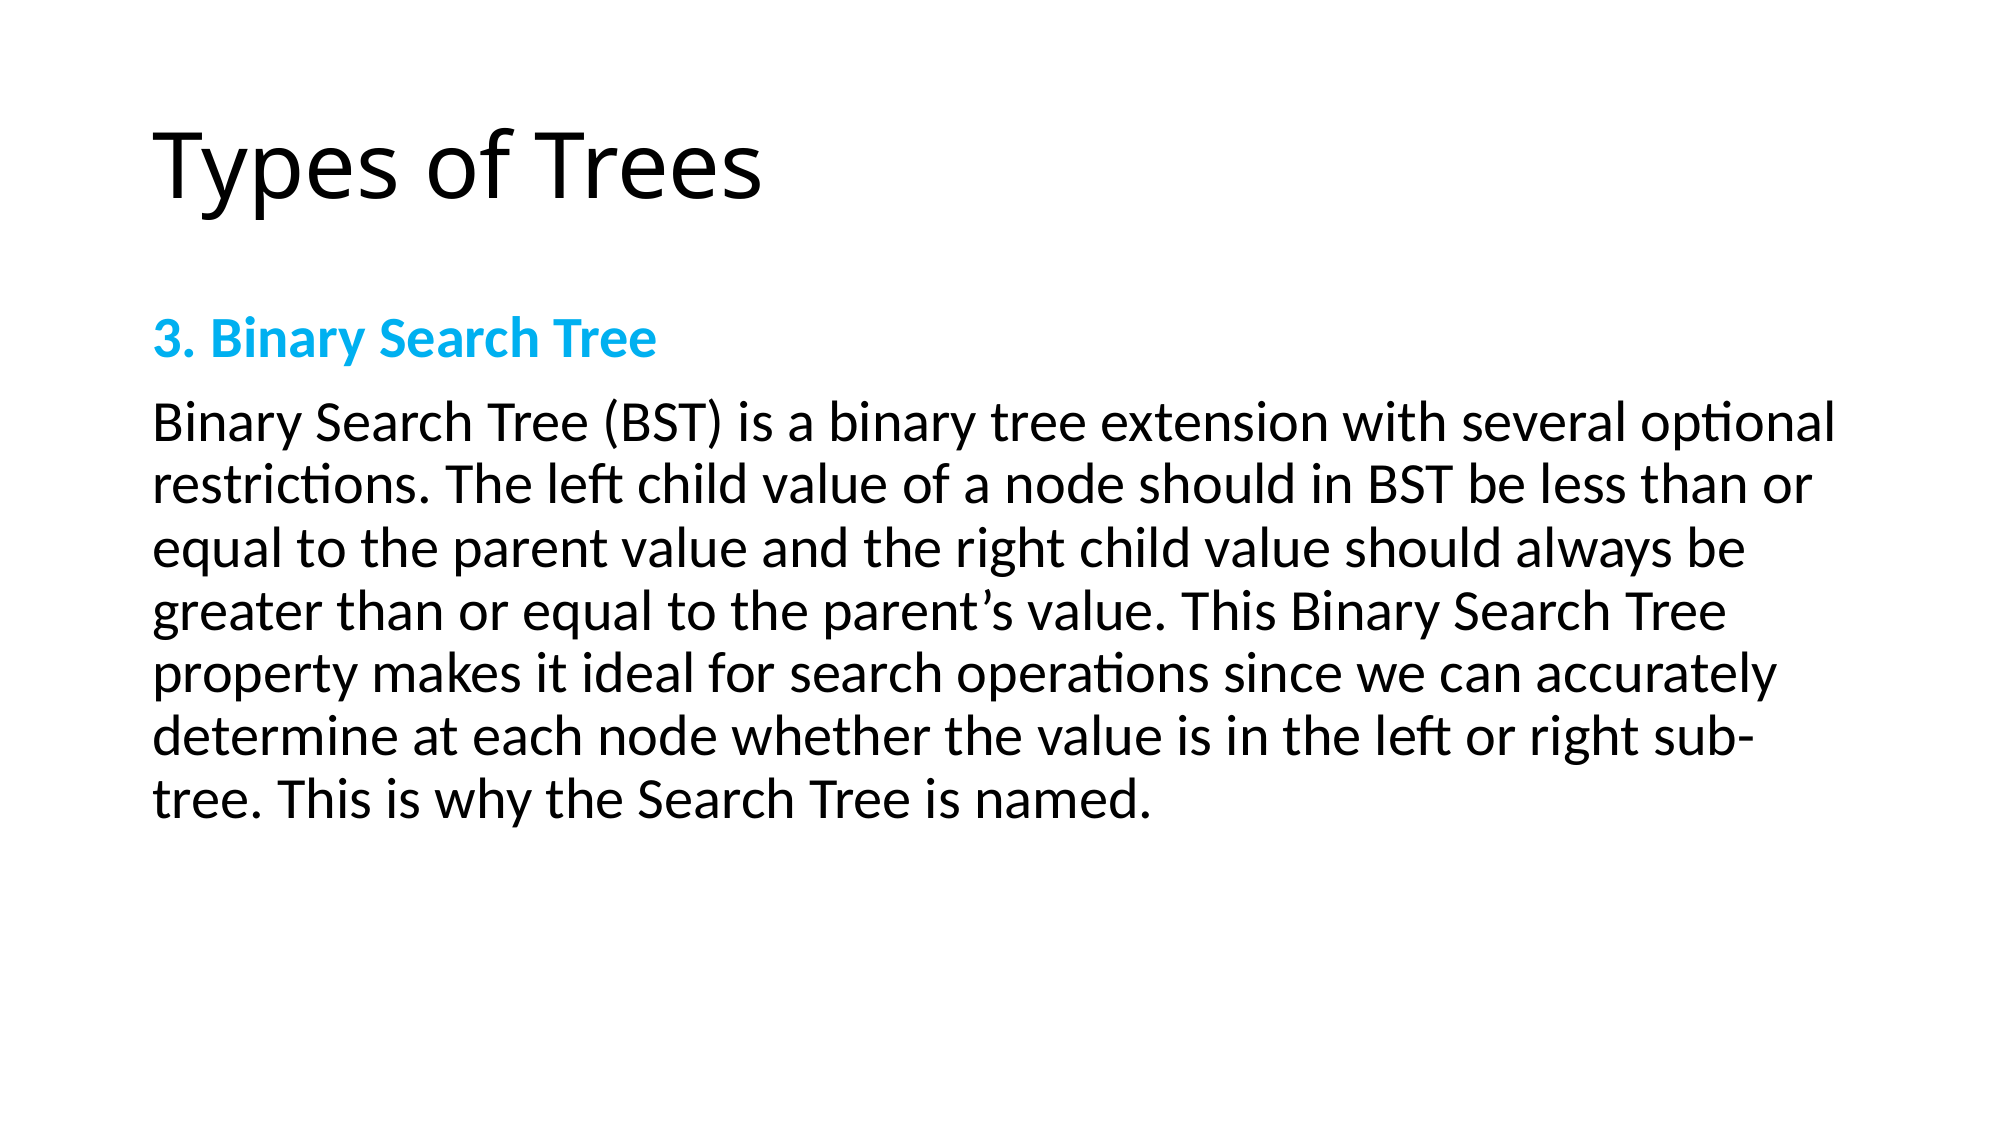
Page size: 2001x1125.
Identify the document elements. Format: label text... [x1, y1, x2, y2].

title Types of Trees [137, 59, 1863, 278]
list 3. Binary Search Tree Binary Search Tree (BST) is a binary tree extension with several optional restrictions. The left child value of a node should in BST be less than or equal to the parent value and the right child value should always be greater than or equal to the parent’s value. This Binary Search Tree property makes it ideal for search operations since we can accurately determine at each node whether the value is in the left or right sub-tree. This is why the Search Tree is named. [137, 299, 1863, 1014]
